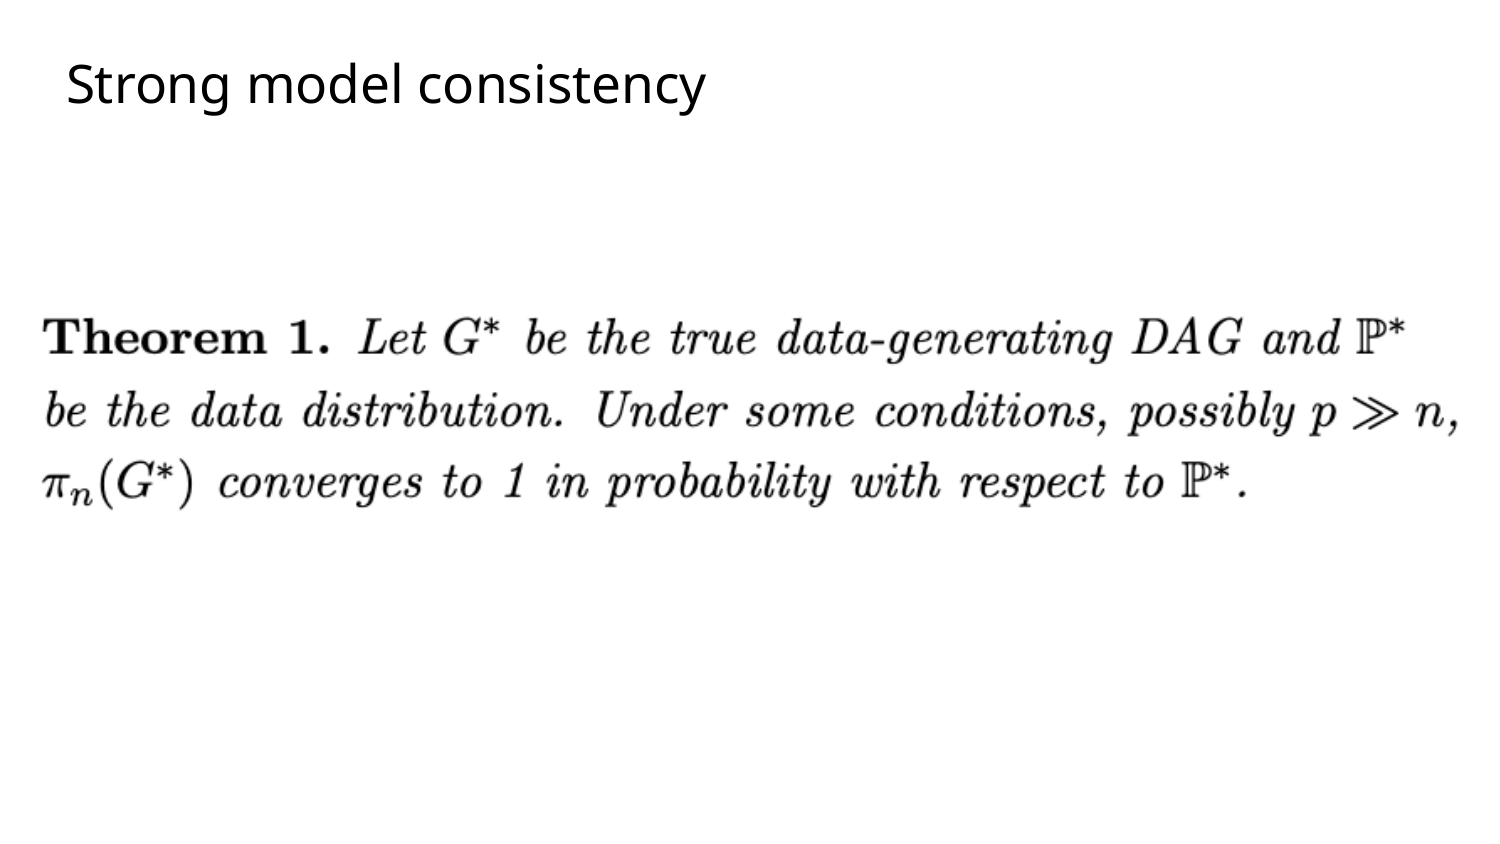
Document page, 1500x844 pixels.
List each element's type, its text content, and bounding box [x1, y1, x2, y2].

picture [29, 300, 1471, 526]
title Strong model consistency [51, 35, 1449, 130]
